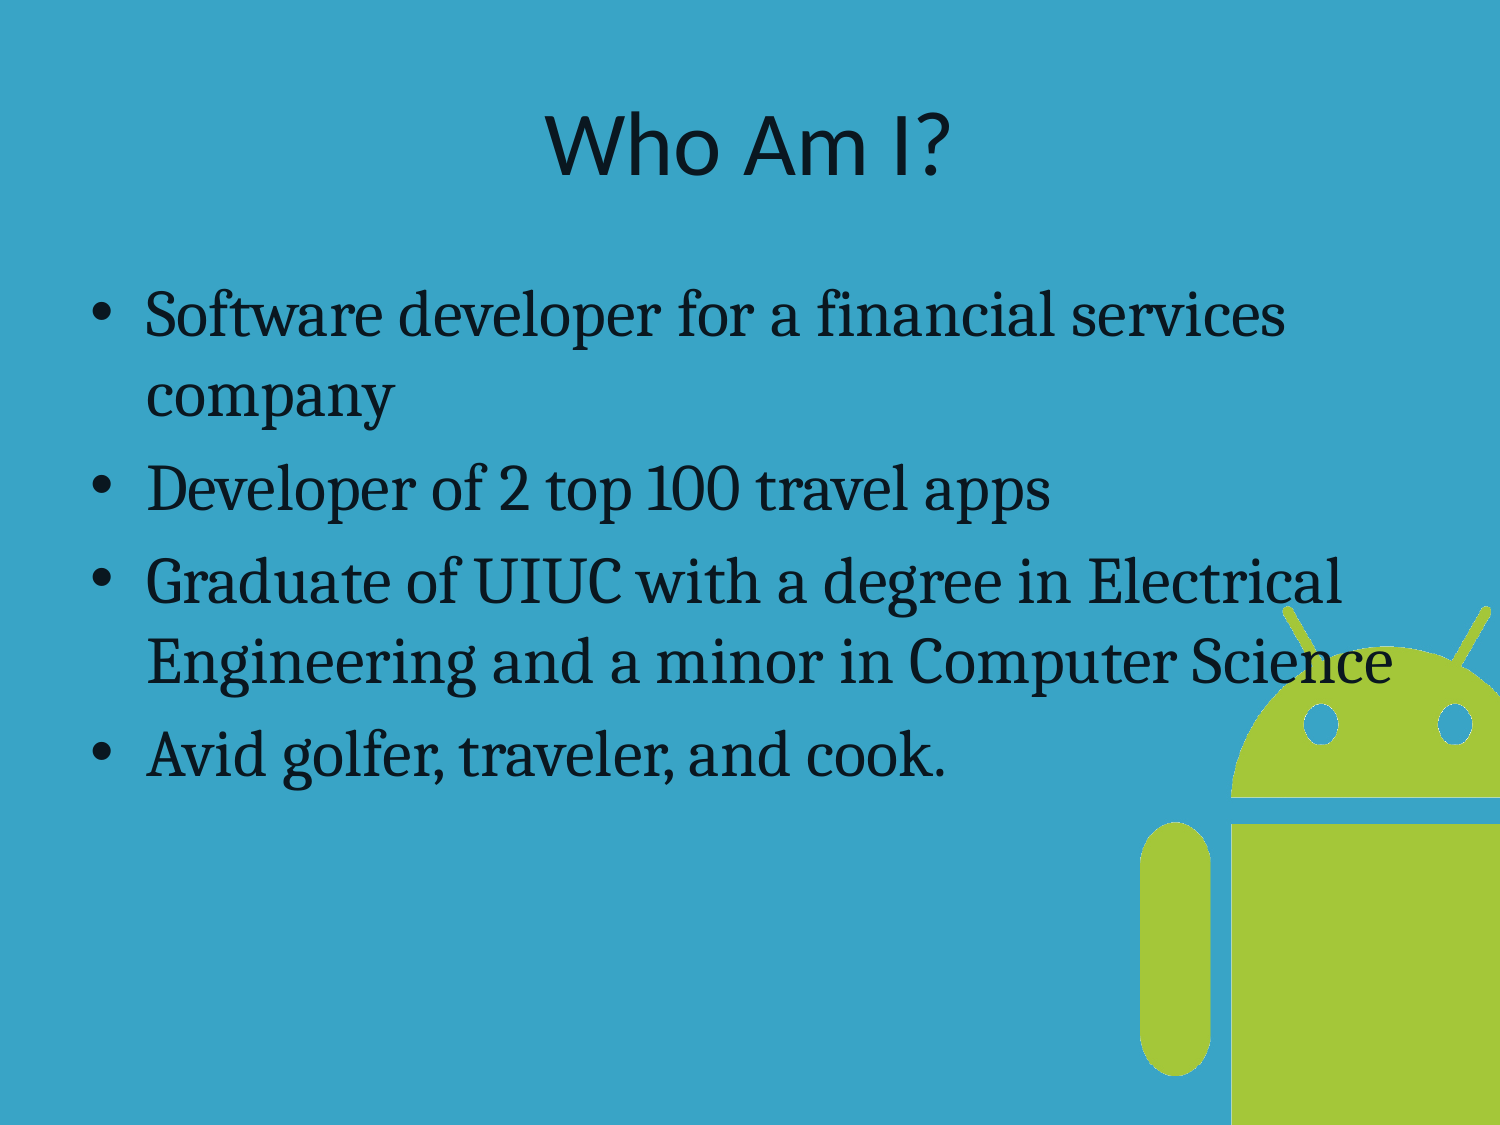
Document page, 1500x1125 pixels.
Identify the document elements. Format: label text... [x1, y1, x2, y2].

list Software developer for a financial services company Developer of 2 top 100 travel apps Graduate of UIUC with a degree in Electrical Engineering and a minor in Computer Science Avid golfer, traveler, and cook. [75, 262, 1425, 1005]
picture [0, 0, 1500, 1125]
title Who Am I? [75, 45, 1425, 233]
